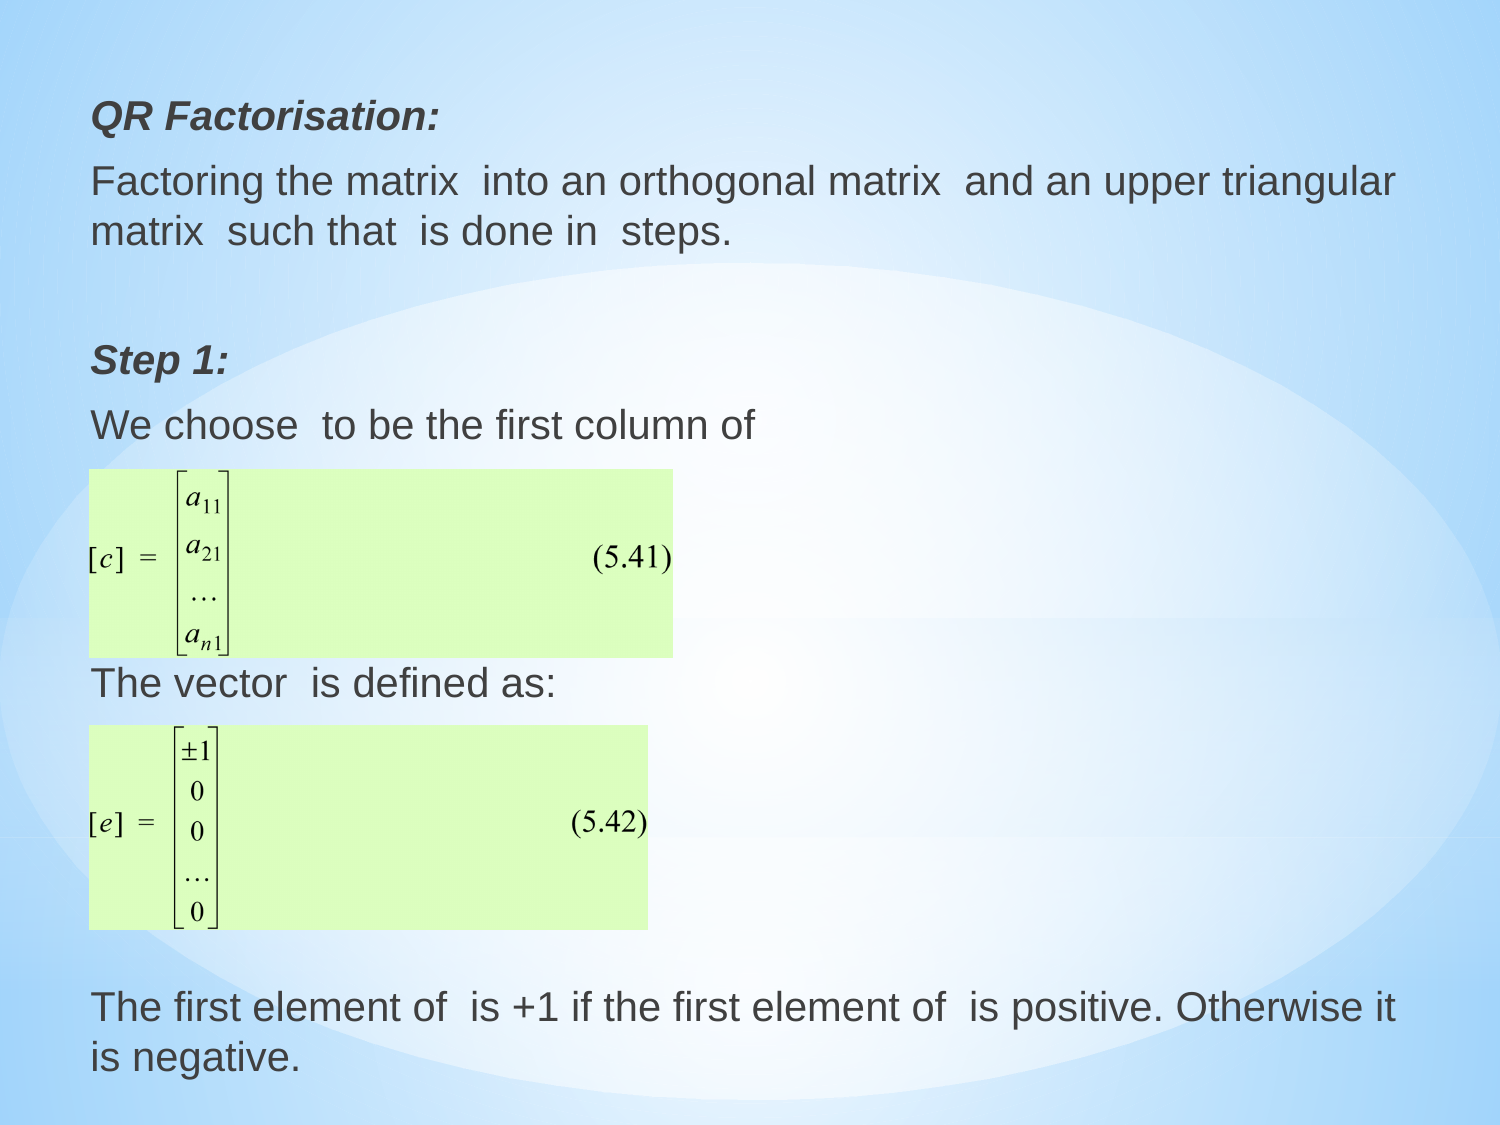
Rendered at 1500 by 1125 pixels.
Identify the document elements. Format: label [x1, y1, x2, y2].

picture [89, 725, 648, 931]
picture [89, 469, 673, 659]
